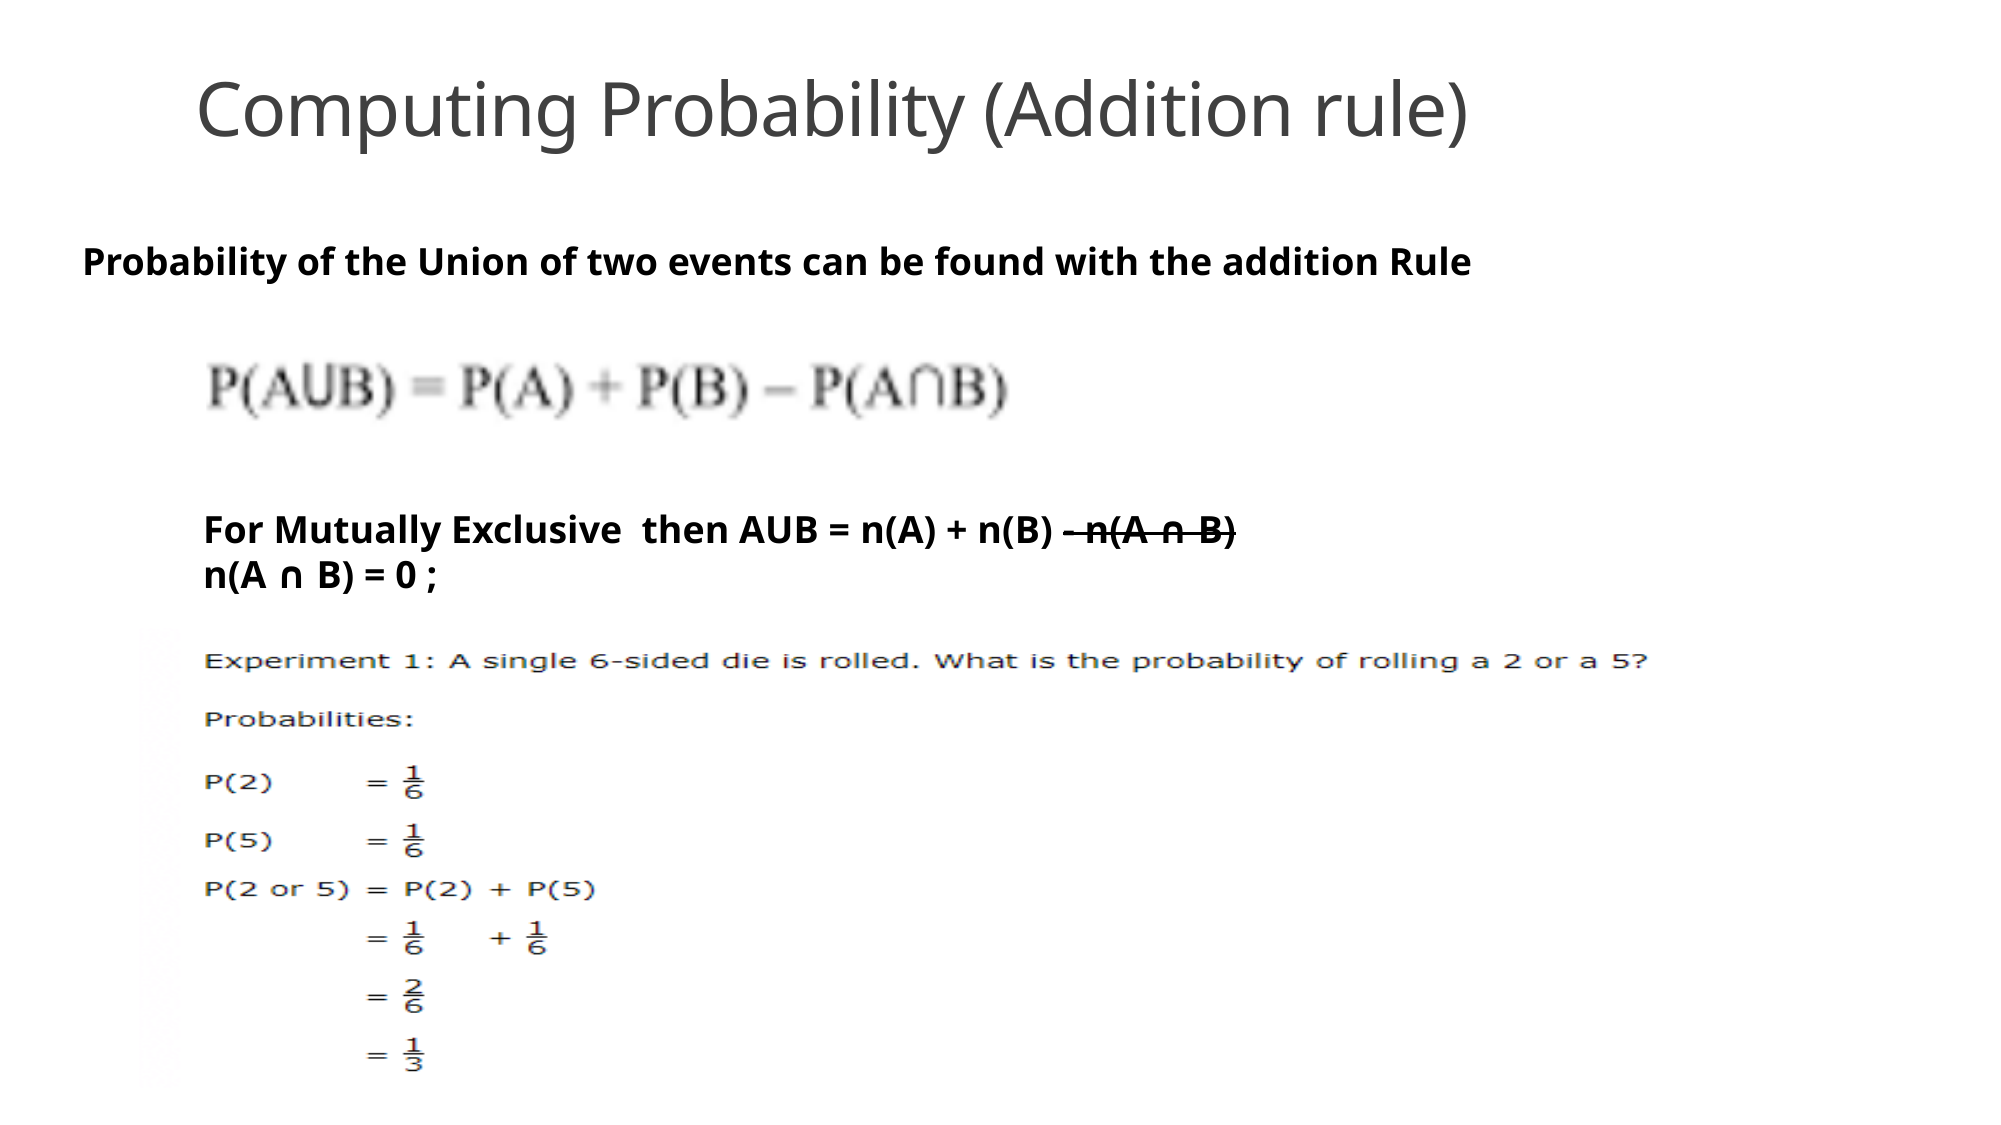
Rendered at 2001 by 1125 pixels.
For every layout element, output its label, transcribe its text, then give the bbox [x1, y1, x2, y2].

text_box Probability of the Union of two events can be found with the addition Rule [67, 230, 1489, 290]
picture [139, 628, 1861, 1089]
text_box For Mutually Exclusive then AUB = n(A) + n(B) - n(A ∩ B) n(A ∩ B) = 0 ; [188, 498, 1490, 604]
picture [205, 331, 1099, 441]
title Computing Probability (Addition rule) [180, 47, 1830, 161]
